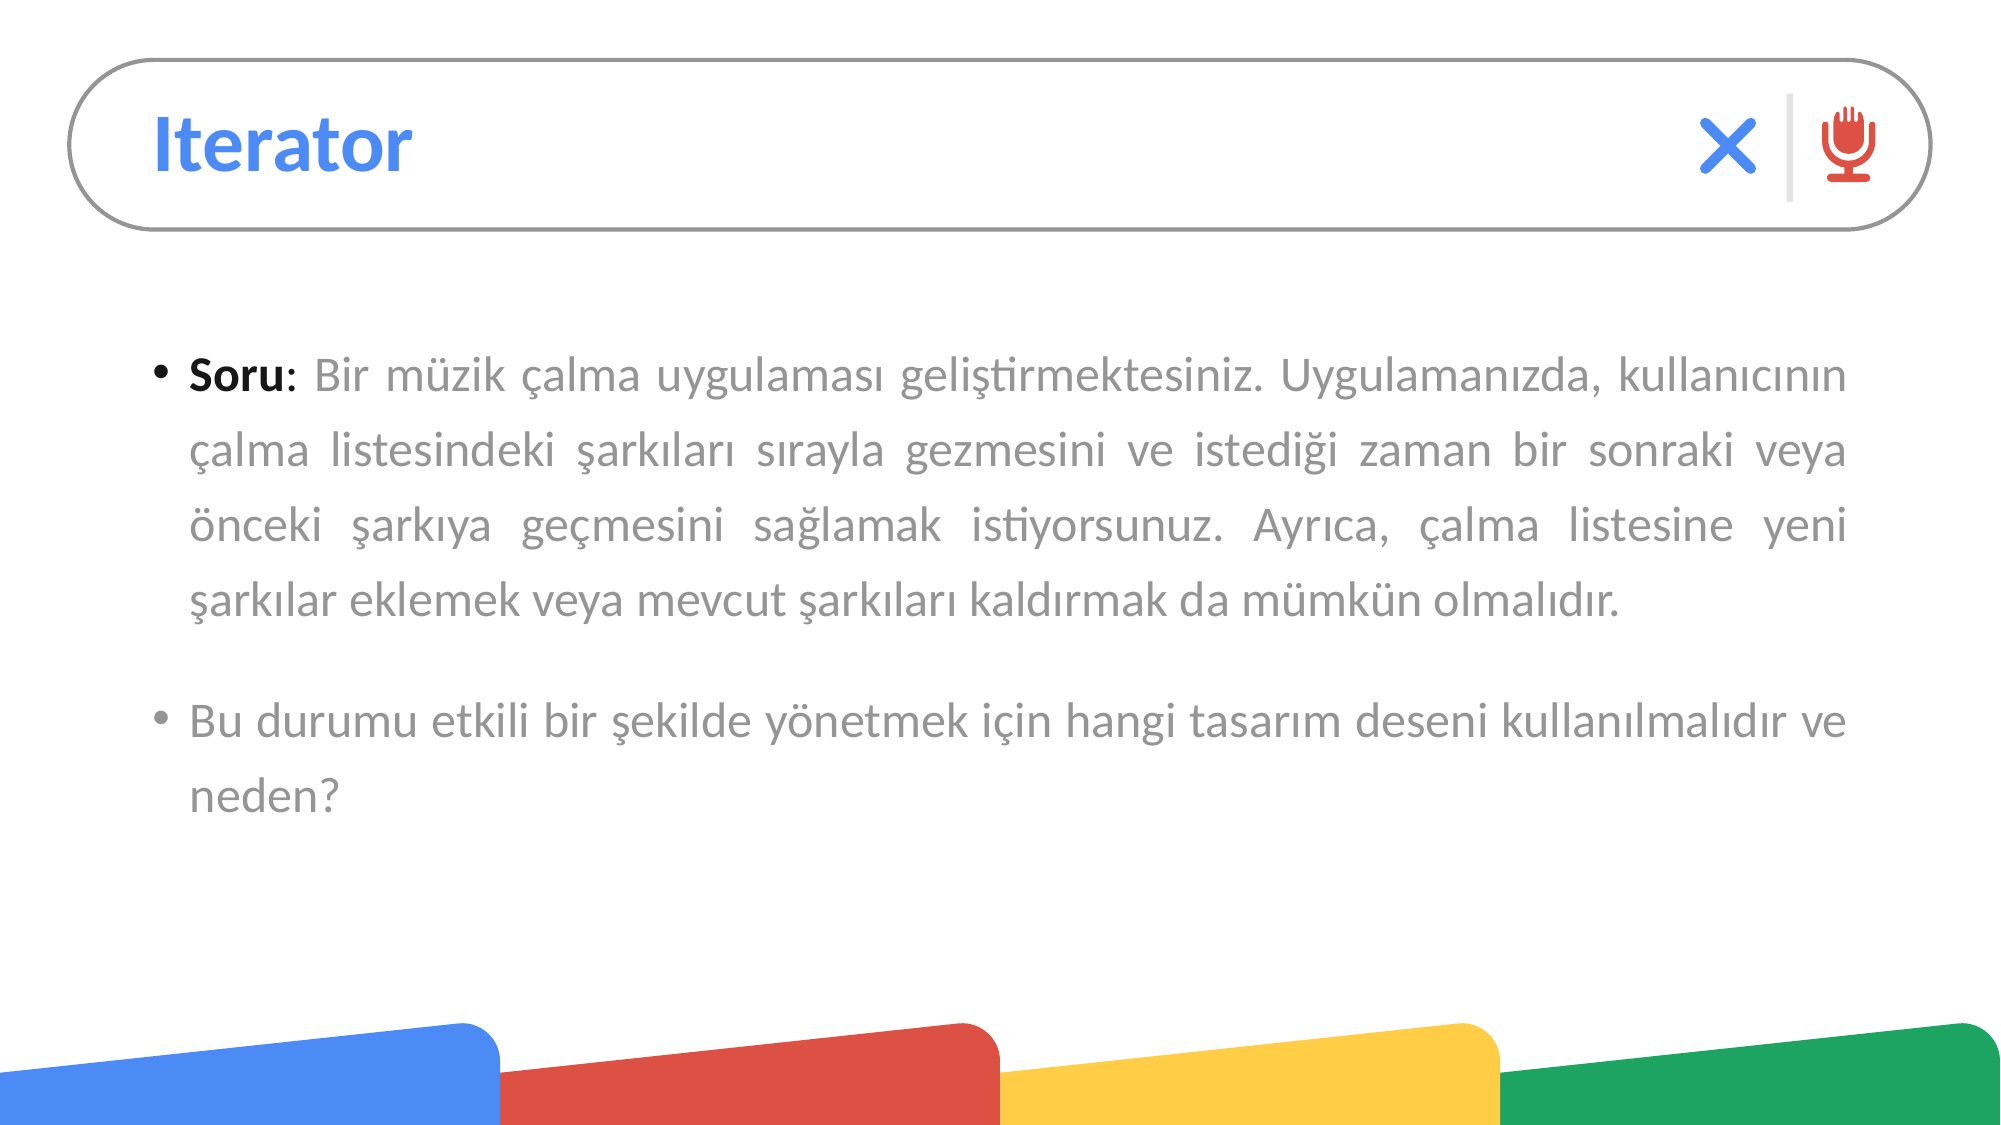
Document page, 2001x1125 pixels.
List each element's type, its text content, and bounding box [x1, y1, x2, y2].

list Soru: Bir müzik çalma uygulaması geliştirmektesiniz. Uygulamanızda, kullanıcının çalma listesindeki şarkıları sırayla gezmesini ve istediği zaman bir sonraki veya önceki şarkıya geçmesini sağlamak istiyorsunuz. Ayrıca, çalma listesine yeni şarkılar eklemek veya mevcut şarkıları kaldırmak da mümkün olmalıdır. Bu durumu etkili bir şekilde yönetmek için hangi tasarım deseni kullanılmalıdır ve neden? [137, 318, 1865, 987]
title Iterator [137, 59, 1650, 230]
text_box [1177, 229, 2000, 237]
